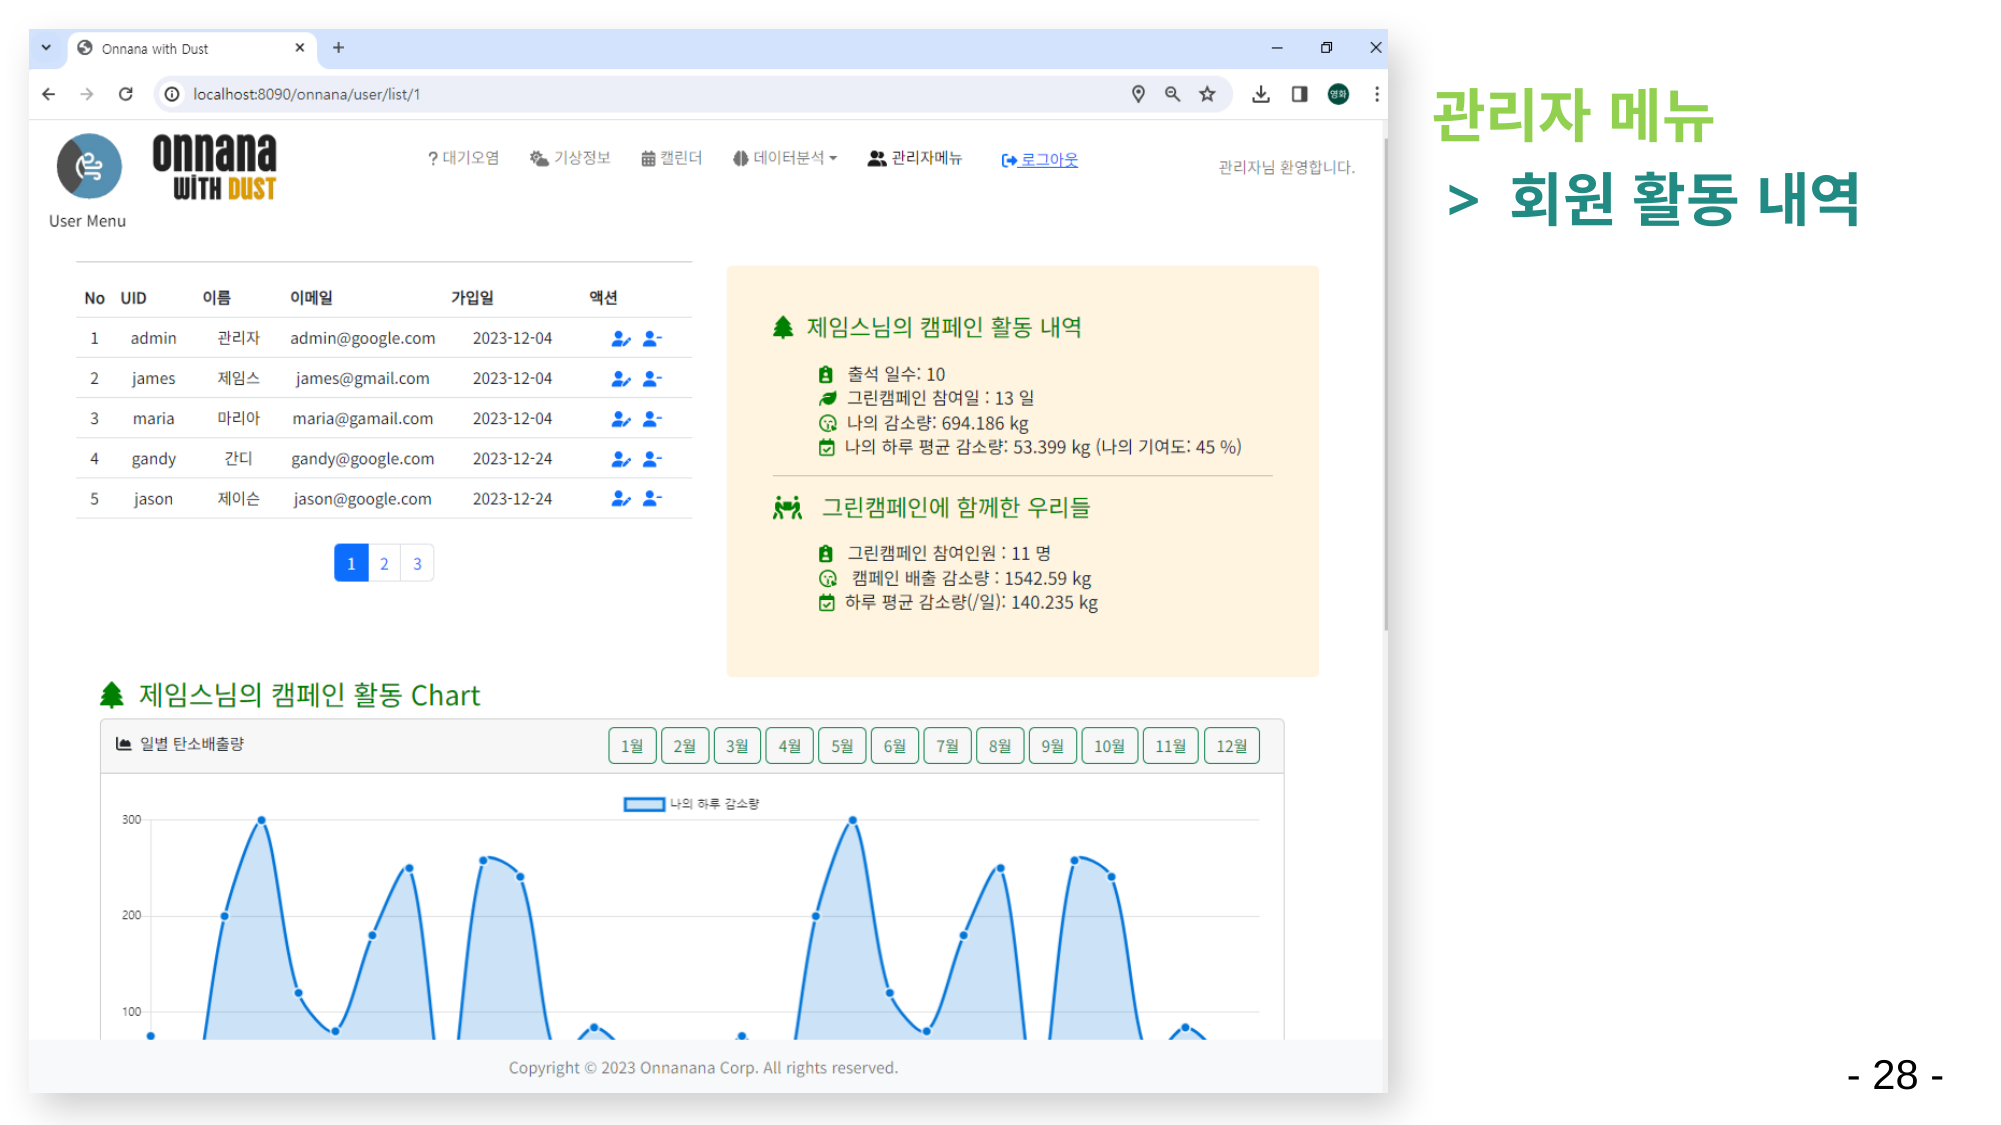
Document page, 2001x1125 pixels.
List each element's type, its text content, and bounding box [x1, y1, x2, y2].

picture [29, 29, 1388, 1093]
text_box 관리자 메뉴 > 회원 활동 내역 [1417, 79, 1966, 243]
text_box - 28 - [1412, 1042, 1960, 1103]
